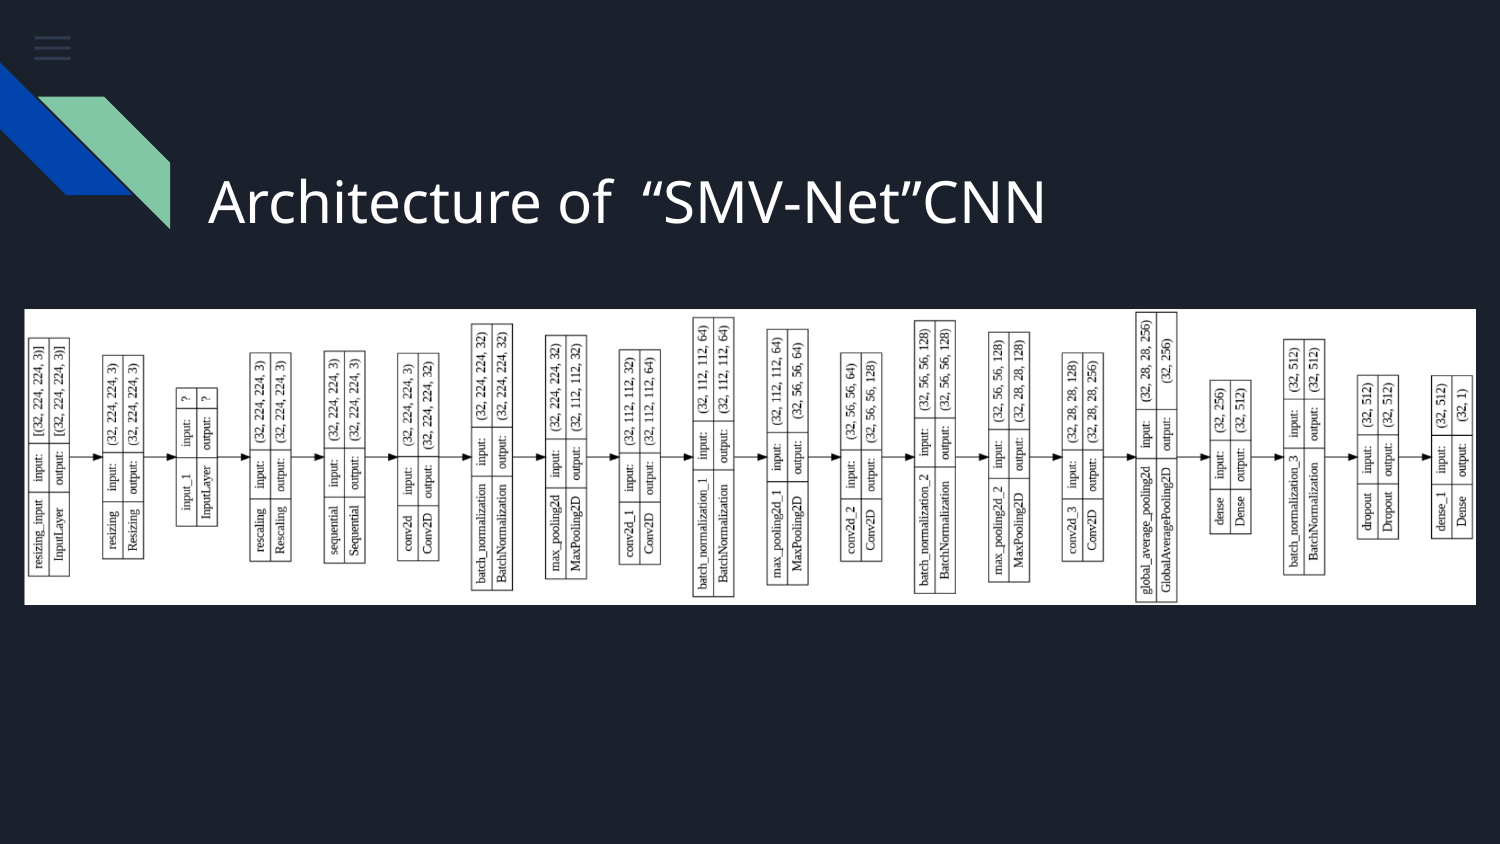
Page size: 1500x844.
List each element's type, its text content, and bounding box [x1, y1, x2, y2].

title Architecture of “SMV-Net”CNN [193, 150, 596, 309]
title Architecture of “SMV-Net”CNN [904, 150, 1386, 309]
picture [26, 0, 1475, 844]
